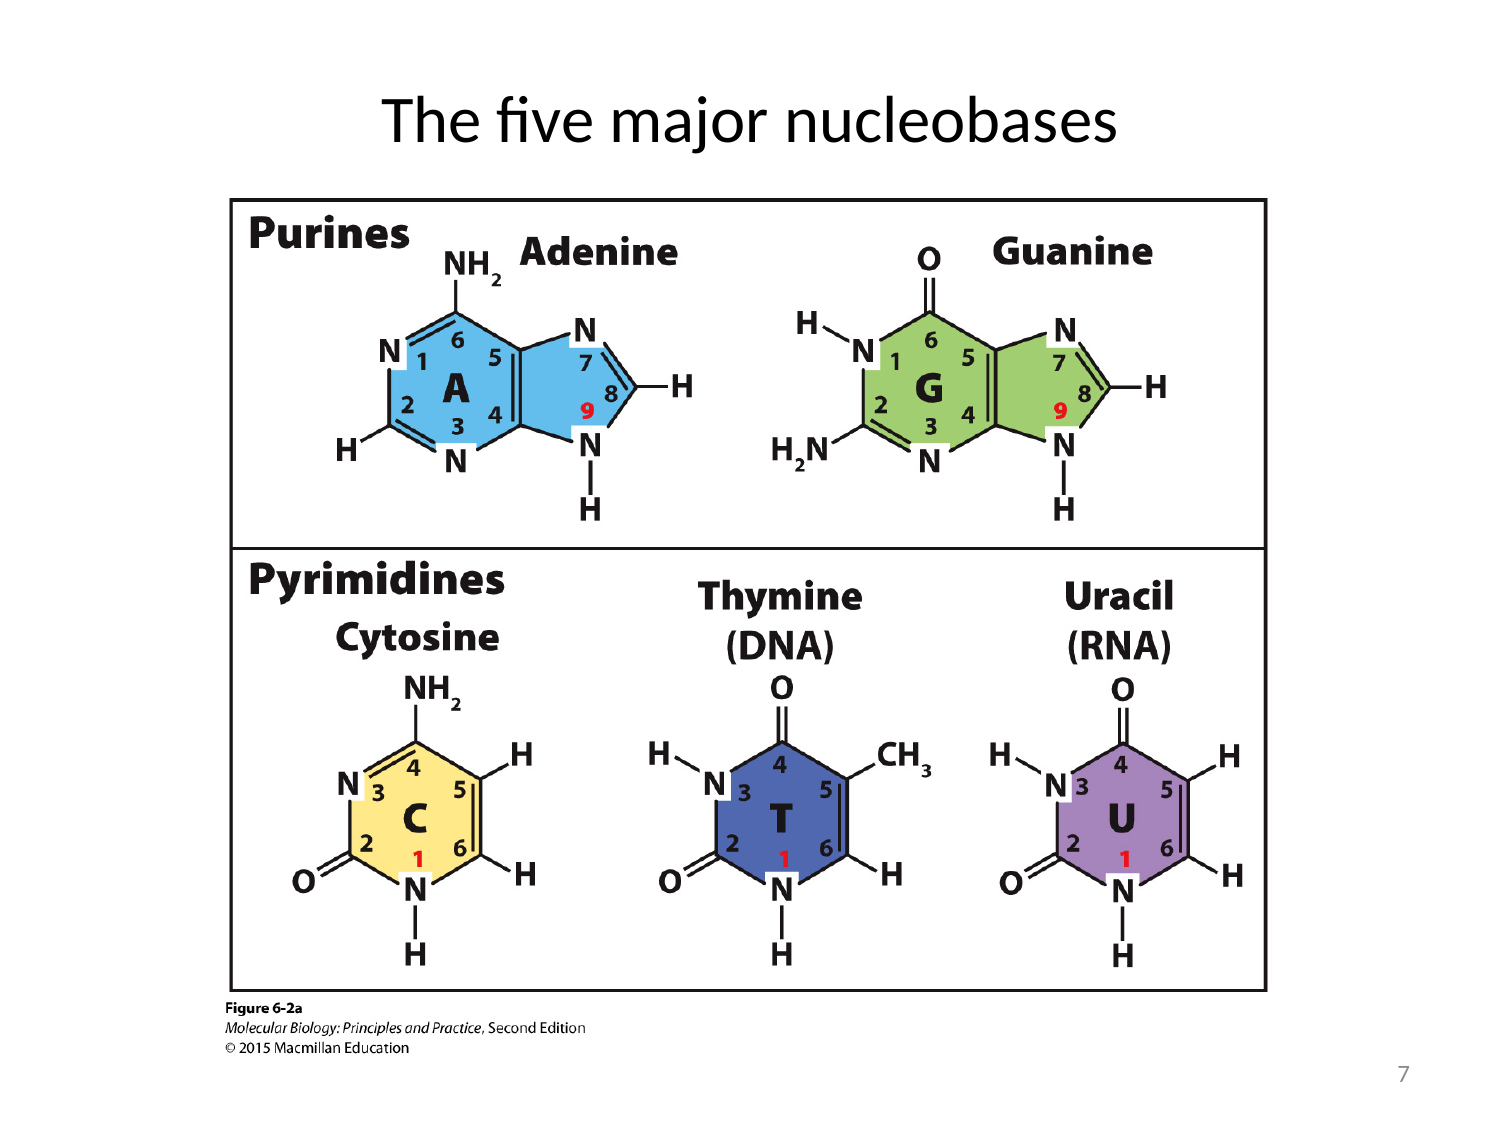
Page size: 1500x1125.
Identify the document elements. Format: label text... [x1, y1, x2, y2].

slide_number 7 [1074, 1042, 1425, 1103]
picture [217, 188, 1278, 1060]
text_box The five major nucleobases [63, 68, 1437, 164]
